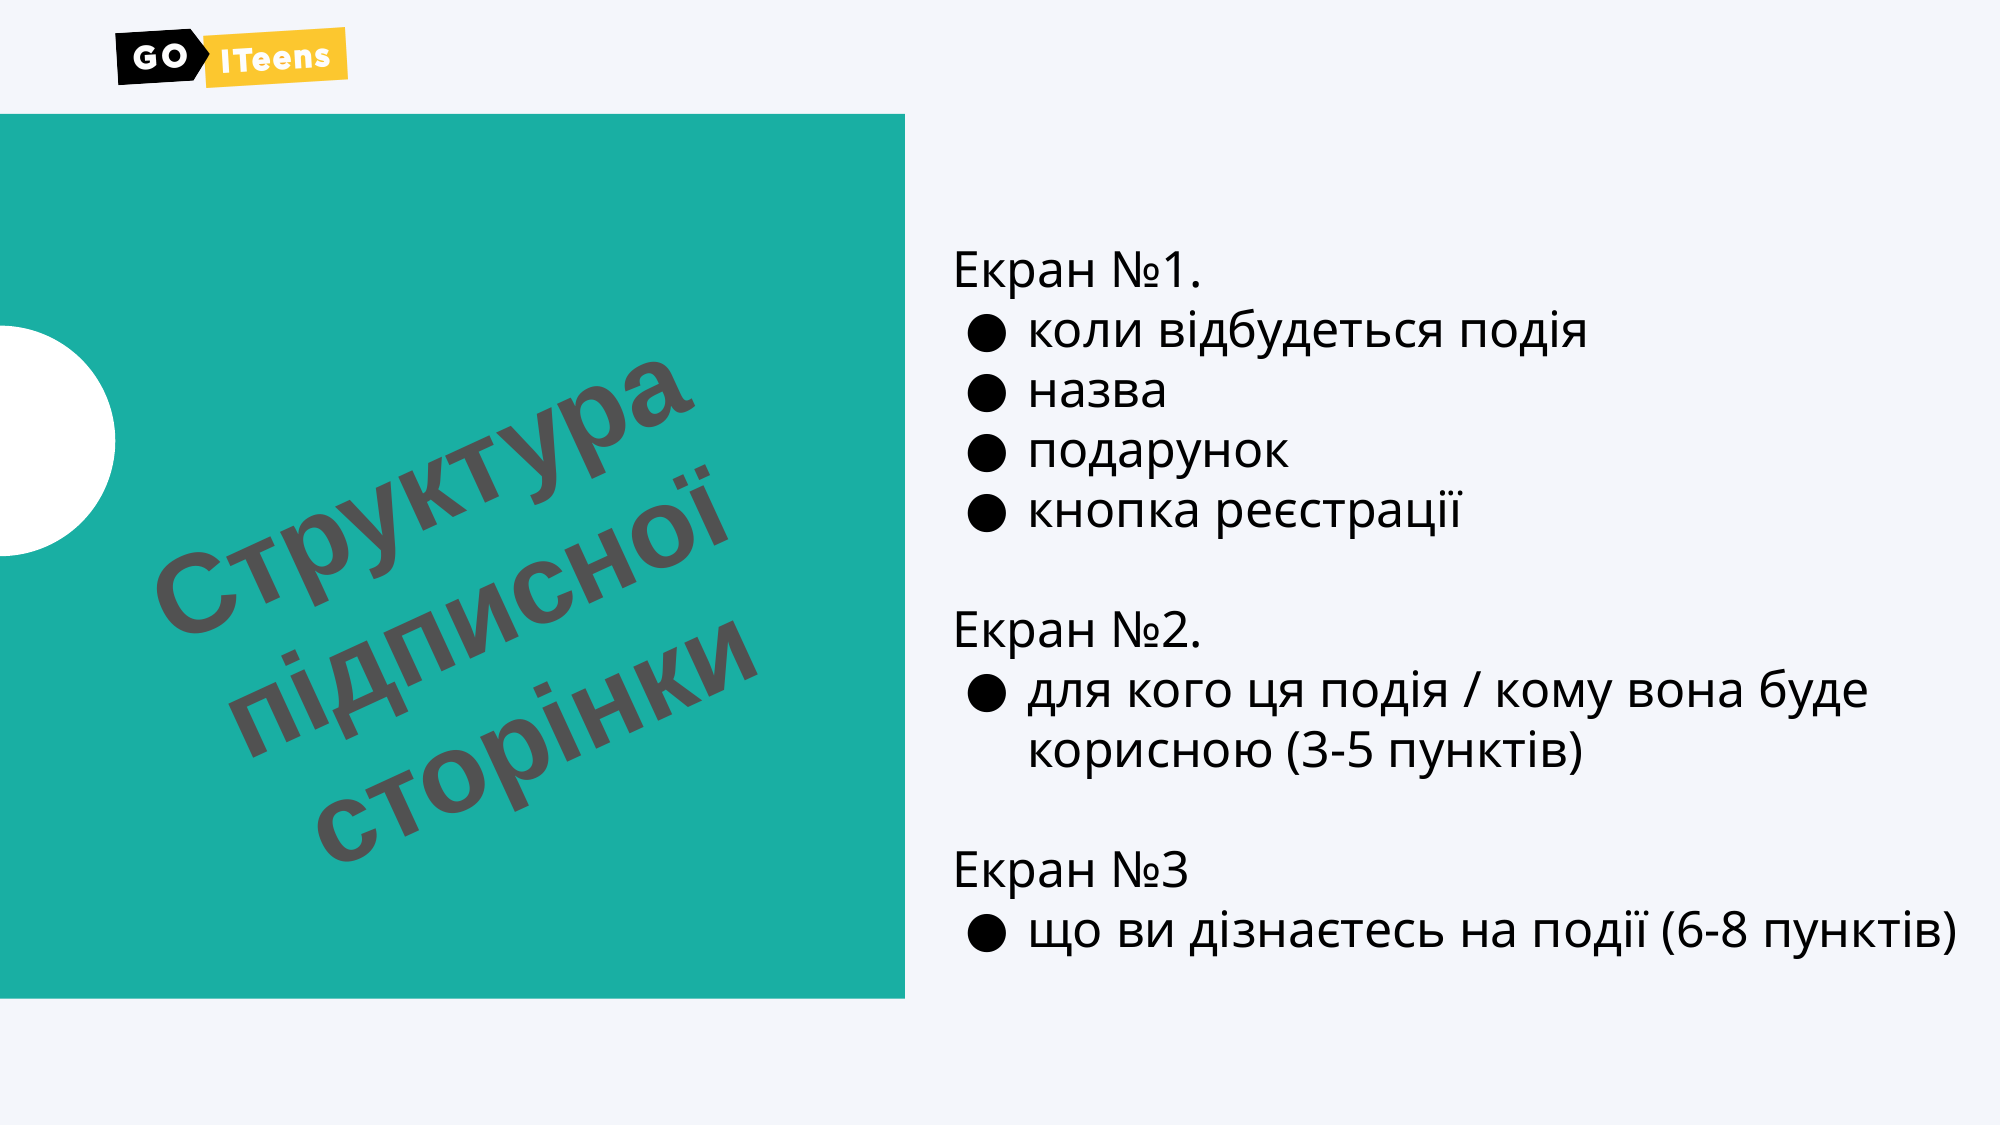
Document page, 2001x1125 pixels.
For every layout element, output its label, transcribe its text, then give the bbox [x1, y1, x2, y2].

text_box Екран №1. коли відбудеться подія назва подарунок кнопка реєстрації Екран №2. для кого ця подія / кому вона буде корисною (3-5 пунктів) Екран №3 що ви дізнаєтесь на події (6-8 пунктів) [937, 229, 2000, 965]
picture [115, 27, 348, 88]
text_box Структура підписної сторінки [20, 249, 812, 723]
